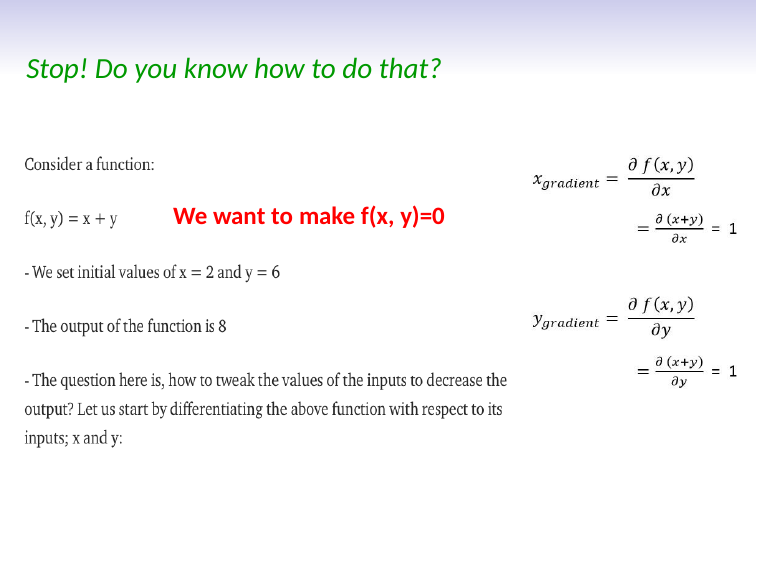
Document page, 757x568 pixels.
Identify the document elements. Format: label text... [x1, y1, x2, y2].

title Stop! Do you know how to do that? [26, 49, 651, 85]
picture [9, 131, 748, 451]
picture [0, 0, 756, 74]
